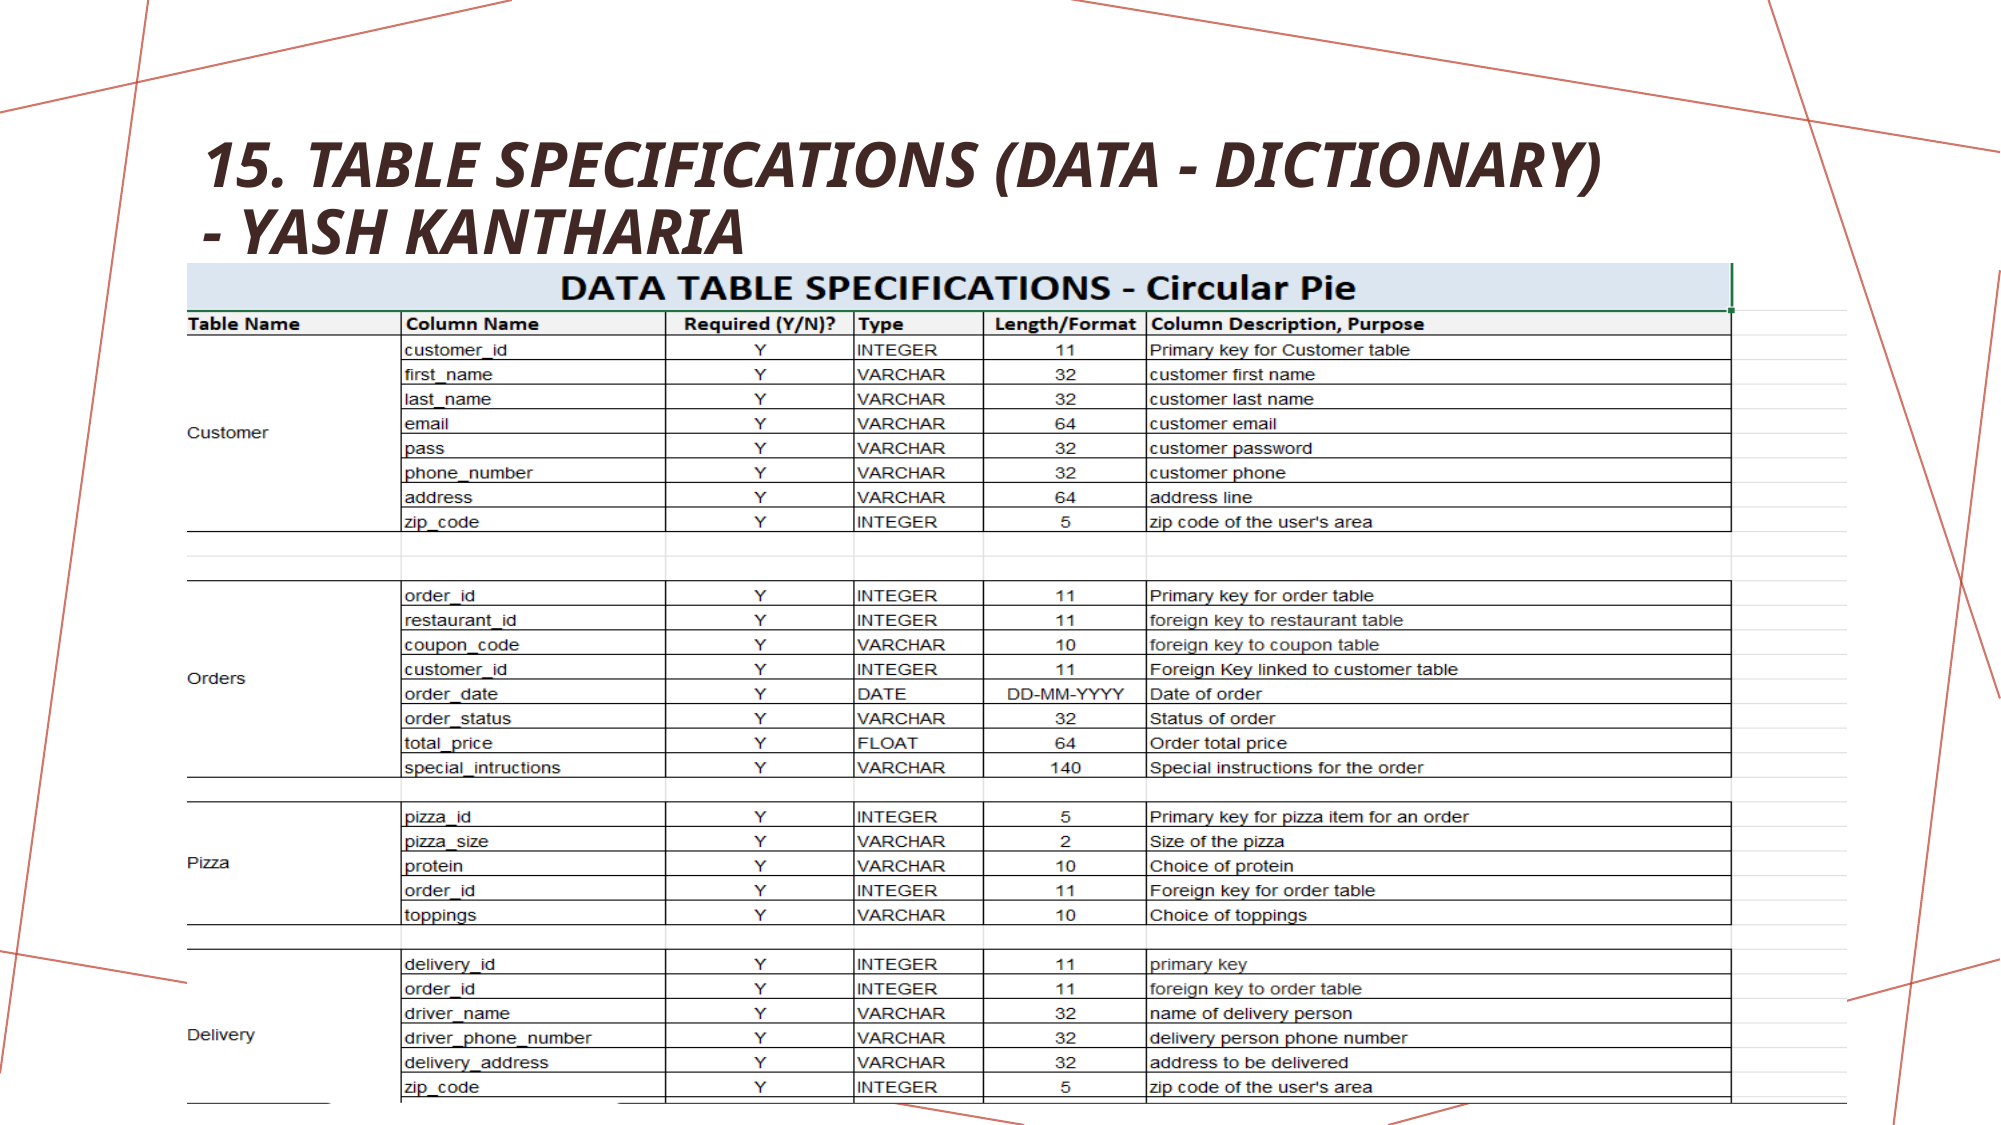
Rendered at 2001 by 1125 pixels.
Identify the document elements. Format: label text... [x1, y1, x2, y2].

title 15. Table Specifications (Data - Dictionary) - yash kantharia [187, 87, 1813, 263]
picture [187, 263, 1847, 1104]
